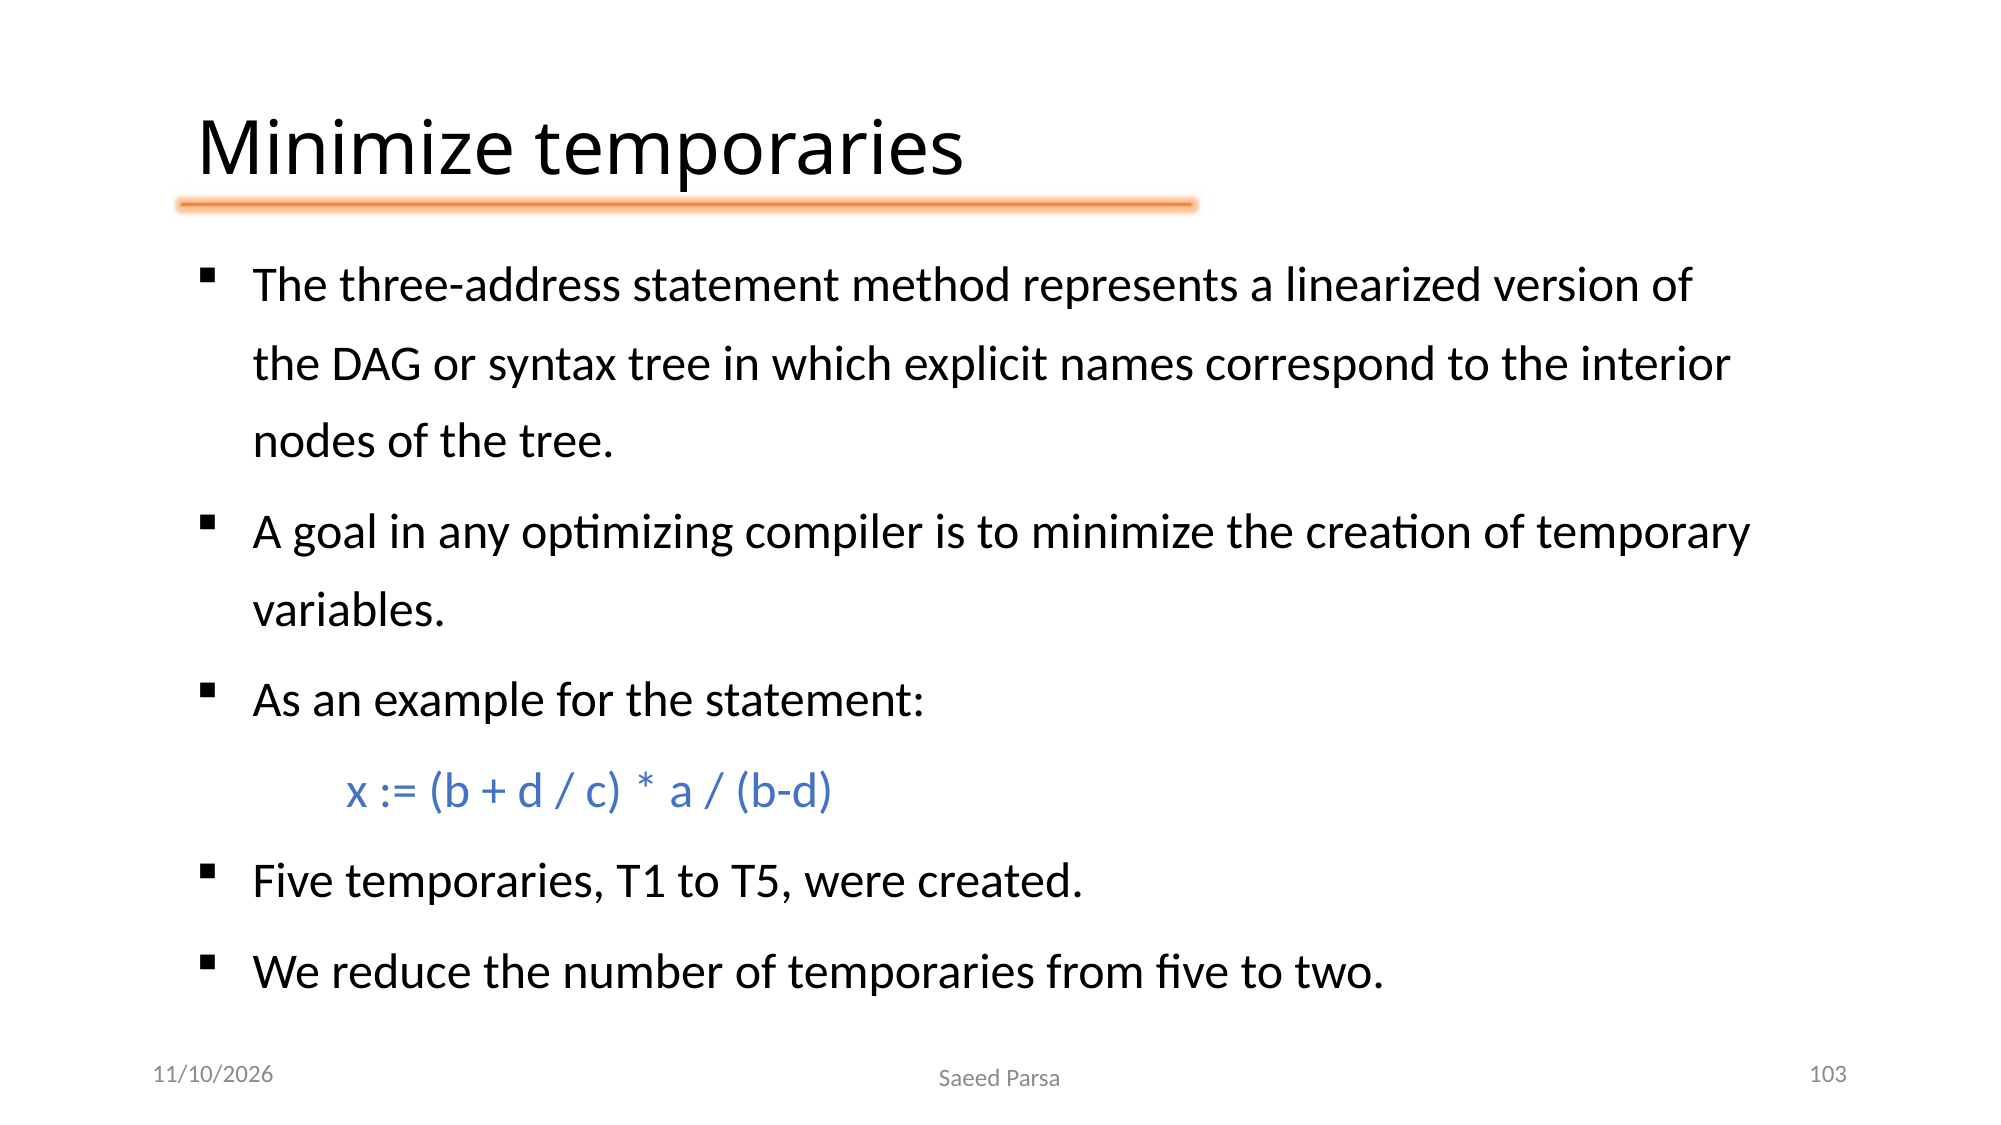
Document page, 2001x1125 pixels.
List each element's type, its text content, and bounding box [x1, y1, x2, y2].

footer Saeed Parsa [587, 1042, 1413, 1111]
text_box Minimize temporaries [181, 102, 1000, 195]
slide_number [137, 1042, 587, 1103]
picture [152, 181, 1213, 238]
slide_number 103 [1412, 1042, 1863, 1103]
text_box The three-address statement method represents a linearized version of the DAG or syntax tree in which explicit names correspond to the interior nodes of the tree. A goal in any optimizing compiler is to minimize the creation of temporary variables. As an example for the statement: x := (b + d / c) * a / (b-d) Five temporaries, T1 to T5, were created. We reduce the number of temporaries from five to two. [181, 226, 1772, 1006]
